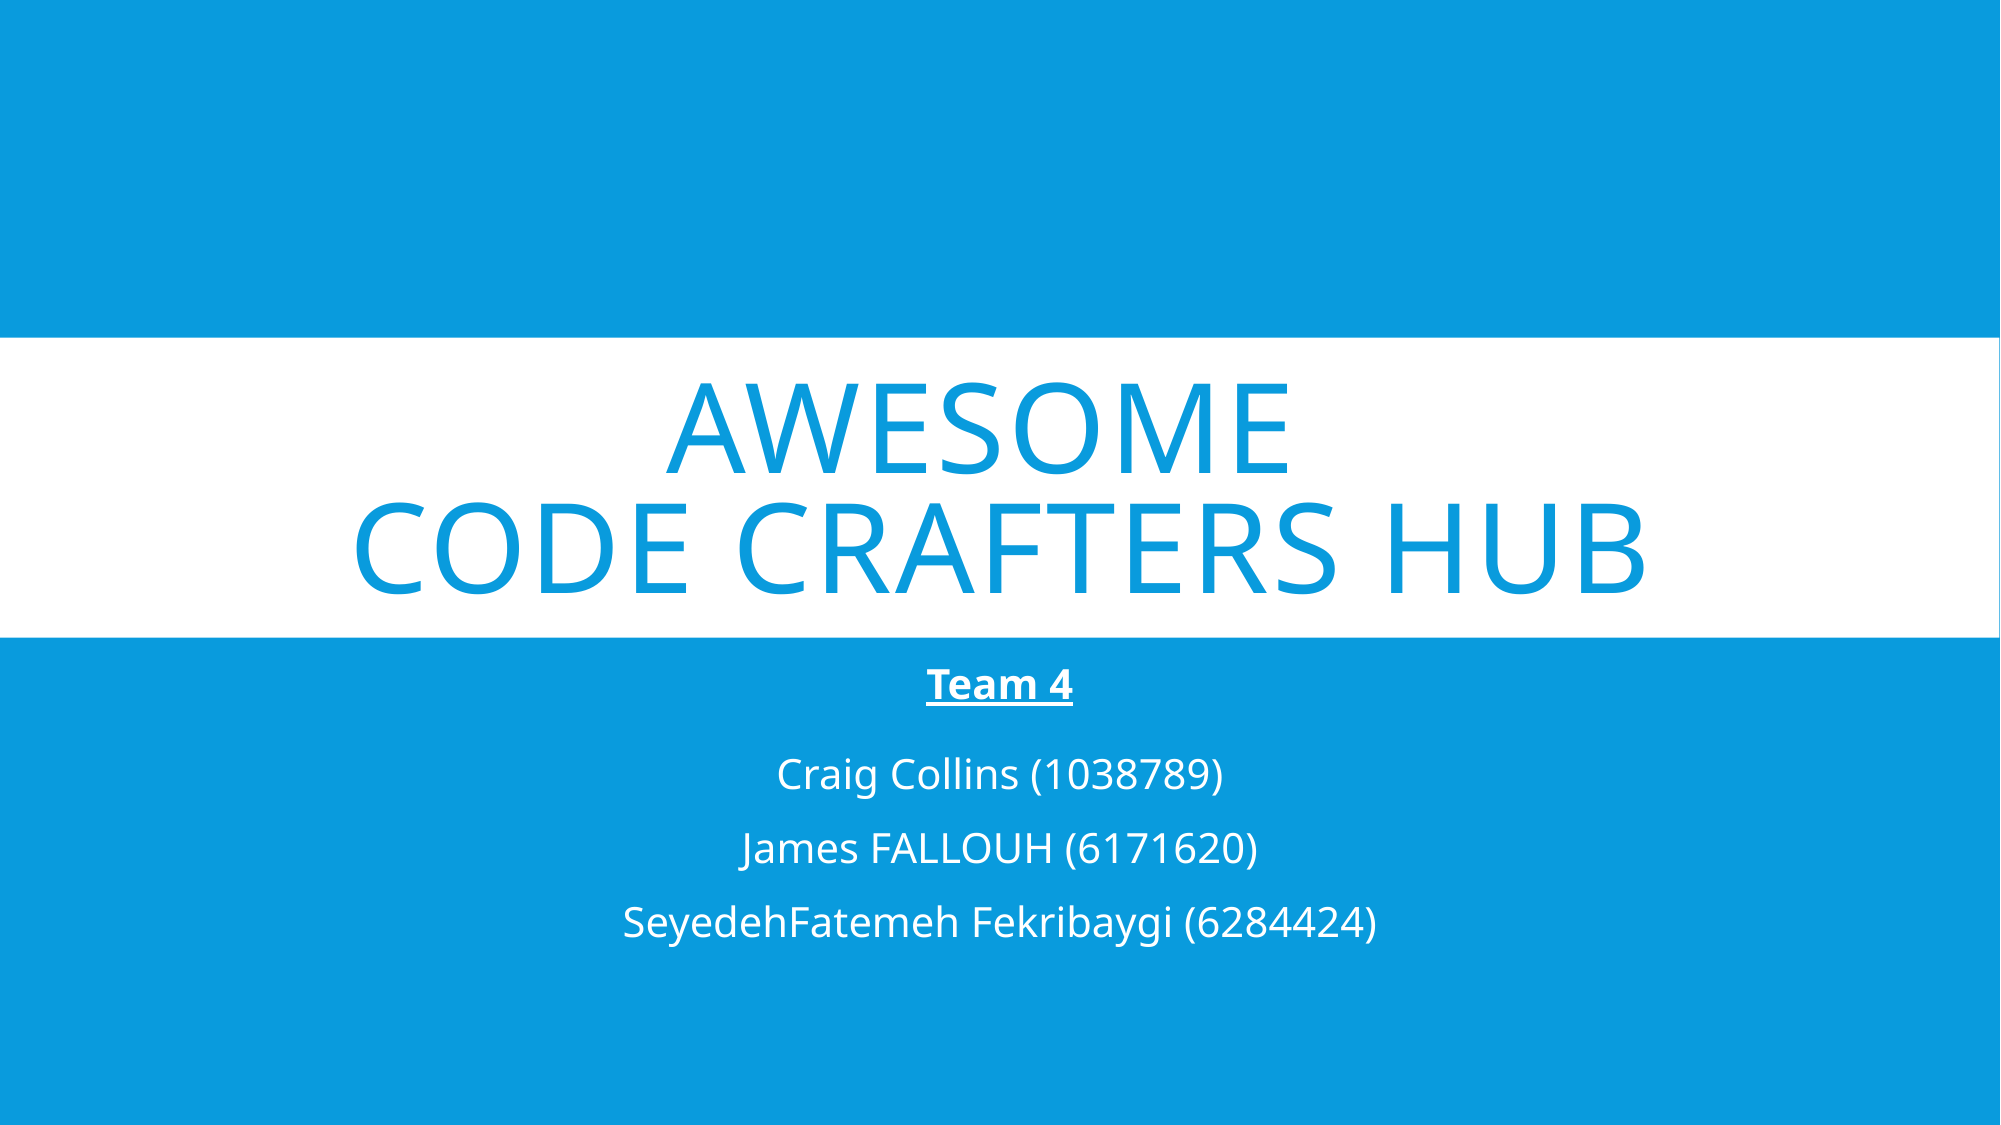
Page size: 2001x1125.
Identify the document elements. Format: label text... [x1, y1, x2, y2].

title Awesome Code Crafters Hub [60, 355, 1942, 641]
subtitle Team 4 Craig Collins (1038789) James FALLOUH (6171620) SeyedehFatemeh Fekribaygi (6284424) [249, 655, 1750, 1066]
